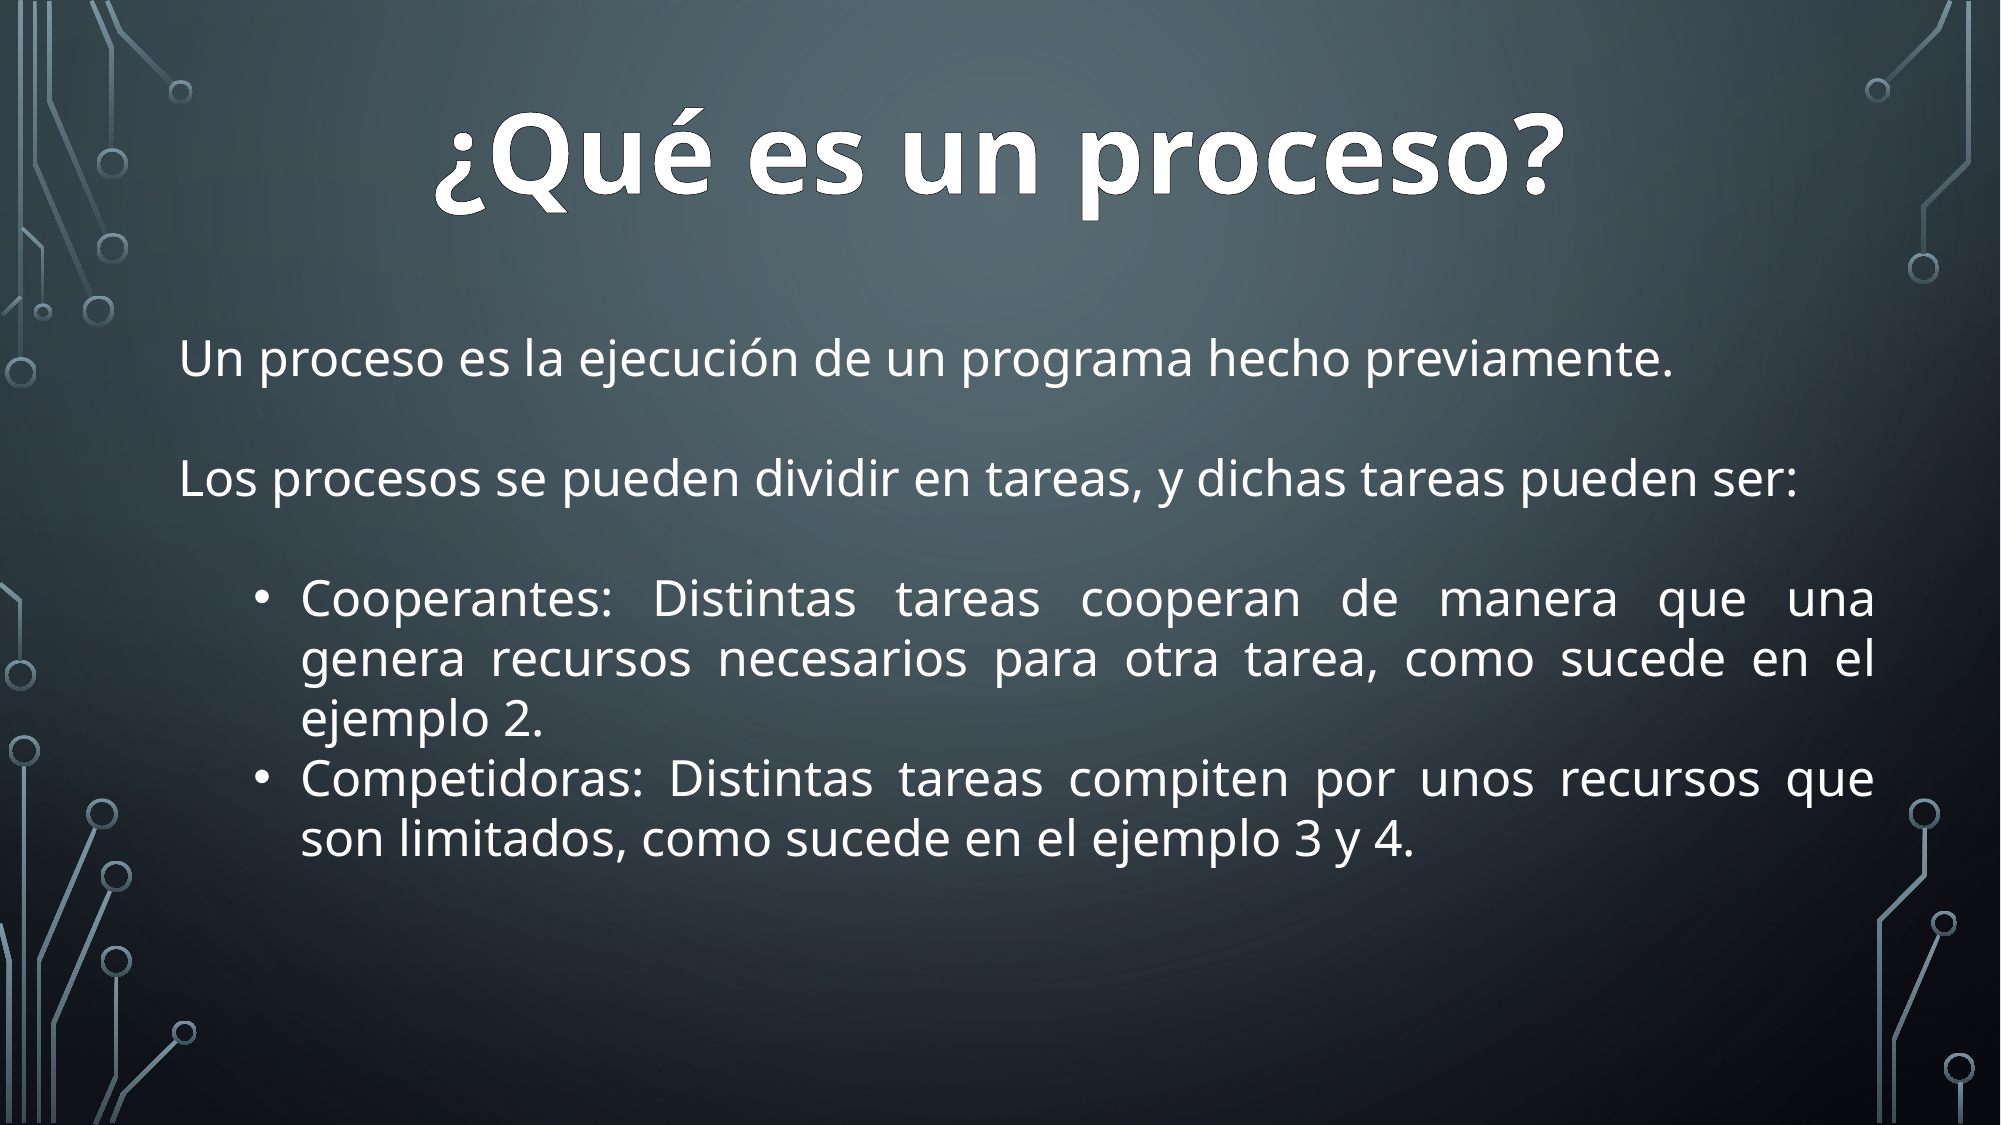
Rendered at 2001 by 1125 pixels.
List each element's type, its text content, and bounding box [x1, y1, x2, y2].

text_box ¿Qué es un proceso? [417, 73, 1583, 224]
text_box Un proceso es la ejecución de un programa hecho previamente. Los procesos se pueden dividir en tareas, y dichas tareas pueden ser: Cooperantes: Distintas tareas cooperan de manera que una genera recursos necesarios para otra tarea, como sucede en el ejemplo 2. Competidoras: Distintas tareas compiten por unos recursos que son limitados, como sucede en el ejemplo 3 y 4. [163, 319, 1892, 919]
